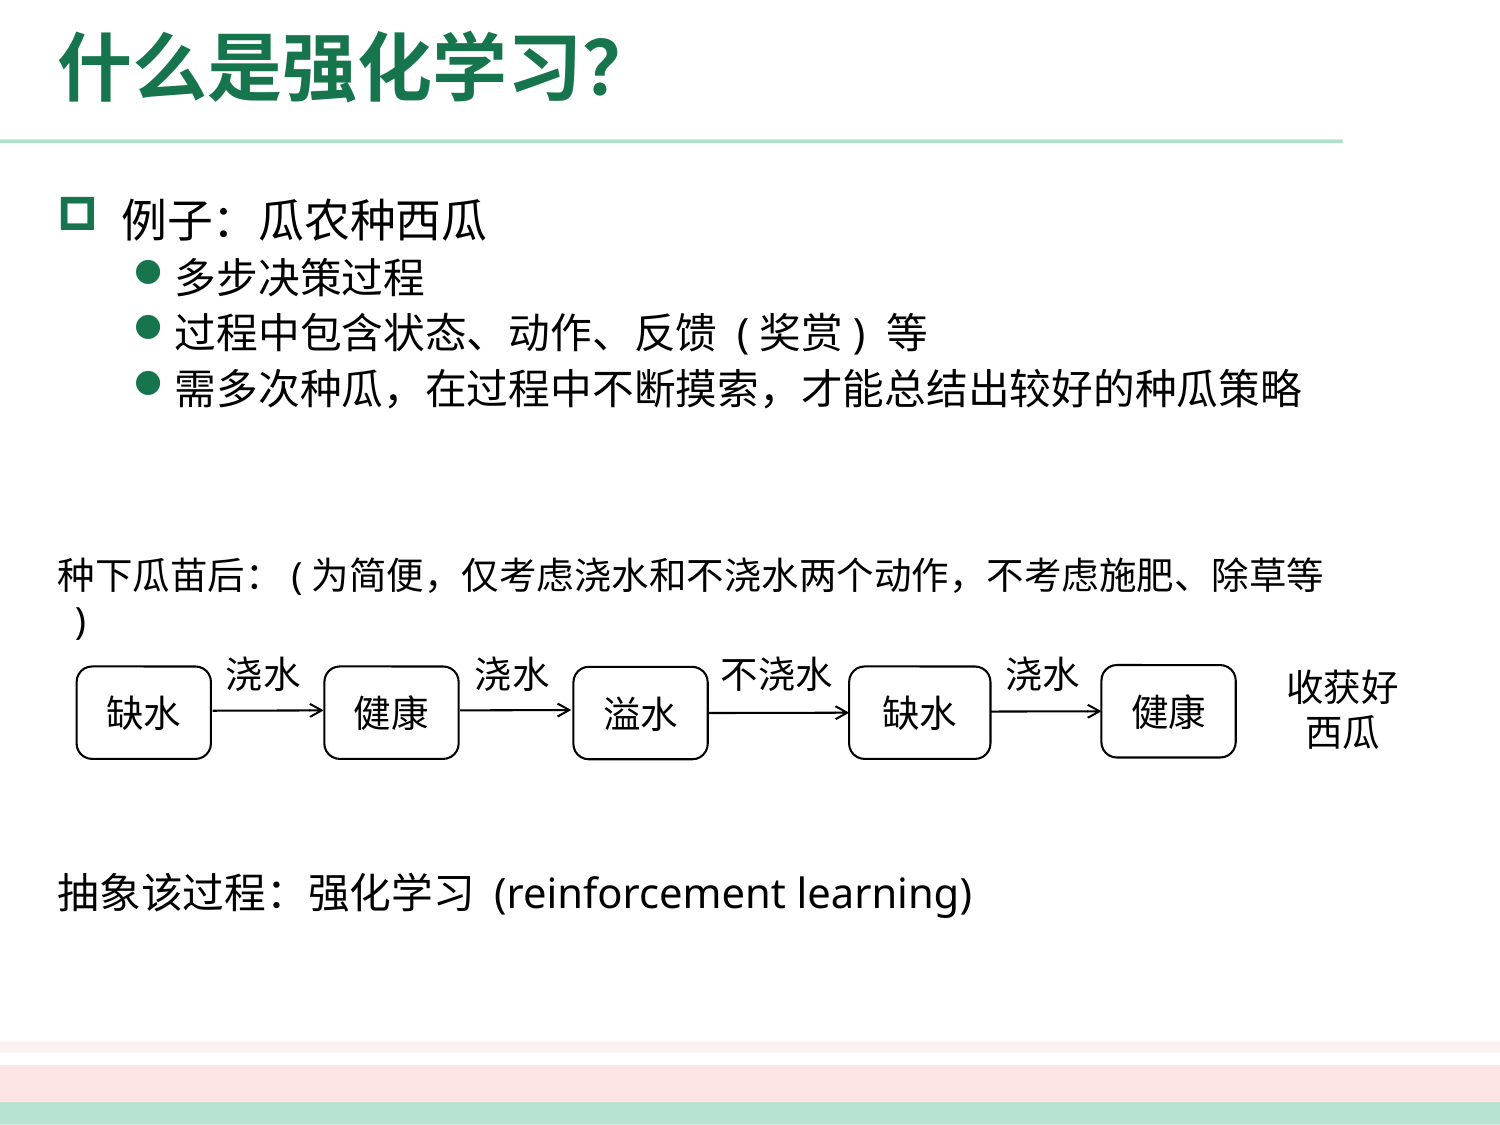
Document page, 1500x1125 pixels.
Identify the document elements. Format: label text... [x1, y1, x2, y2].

picture [0, 0, 1500, 1125]
text_box 溢水 [572, 665, 709, 761]
text_box 抽象该过程：强化学习 (reinforcement learning) [42, 858, 1356, 924]
text_box 收获好西瓜 [1257, 656, 1428, 762]
text_box 缺水 [848, 665, 992, 760]
text_box 健康 [1100, 663, 1237, 759]
text_box 健康 [323, 665, 460, 760]
text_box 缺水 [75, 665, 212, 760]
text_box 浇水 [990, 643, 1107, 704]
text_box 种下瓜苗后：(为简便，仅考虑浇水和不浇水两个动作，不考虑施肥、除草等 ) [42, 544, 1356, 650]
list 例子：瓜农种西瓜 多步决策过程 过程中包含状态、动作、反馈 (奖赏) 等 需多次种瓜，在过程中不断摸索，才能总结出较好的种瓜策略 [42, 190, 1457, 1105]
text_box 不浇水 [705, 643, 856, 704]
text_box 浇水 [460, 643, 576, 704]
text_box 浇水 [211, 643, 327, 704]
title 什么是强化学习？ [42, 7, 1337, 136]
